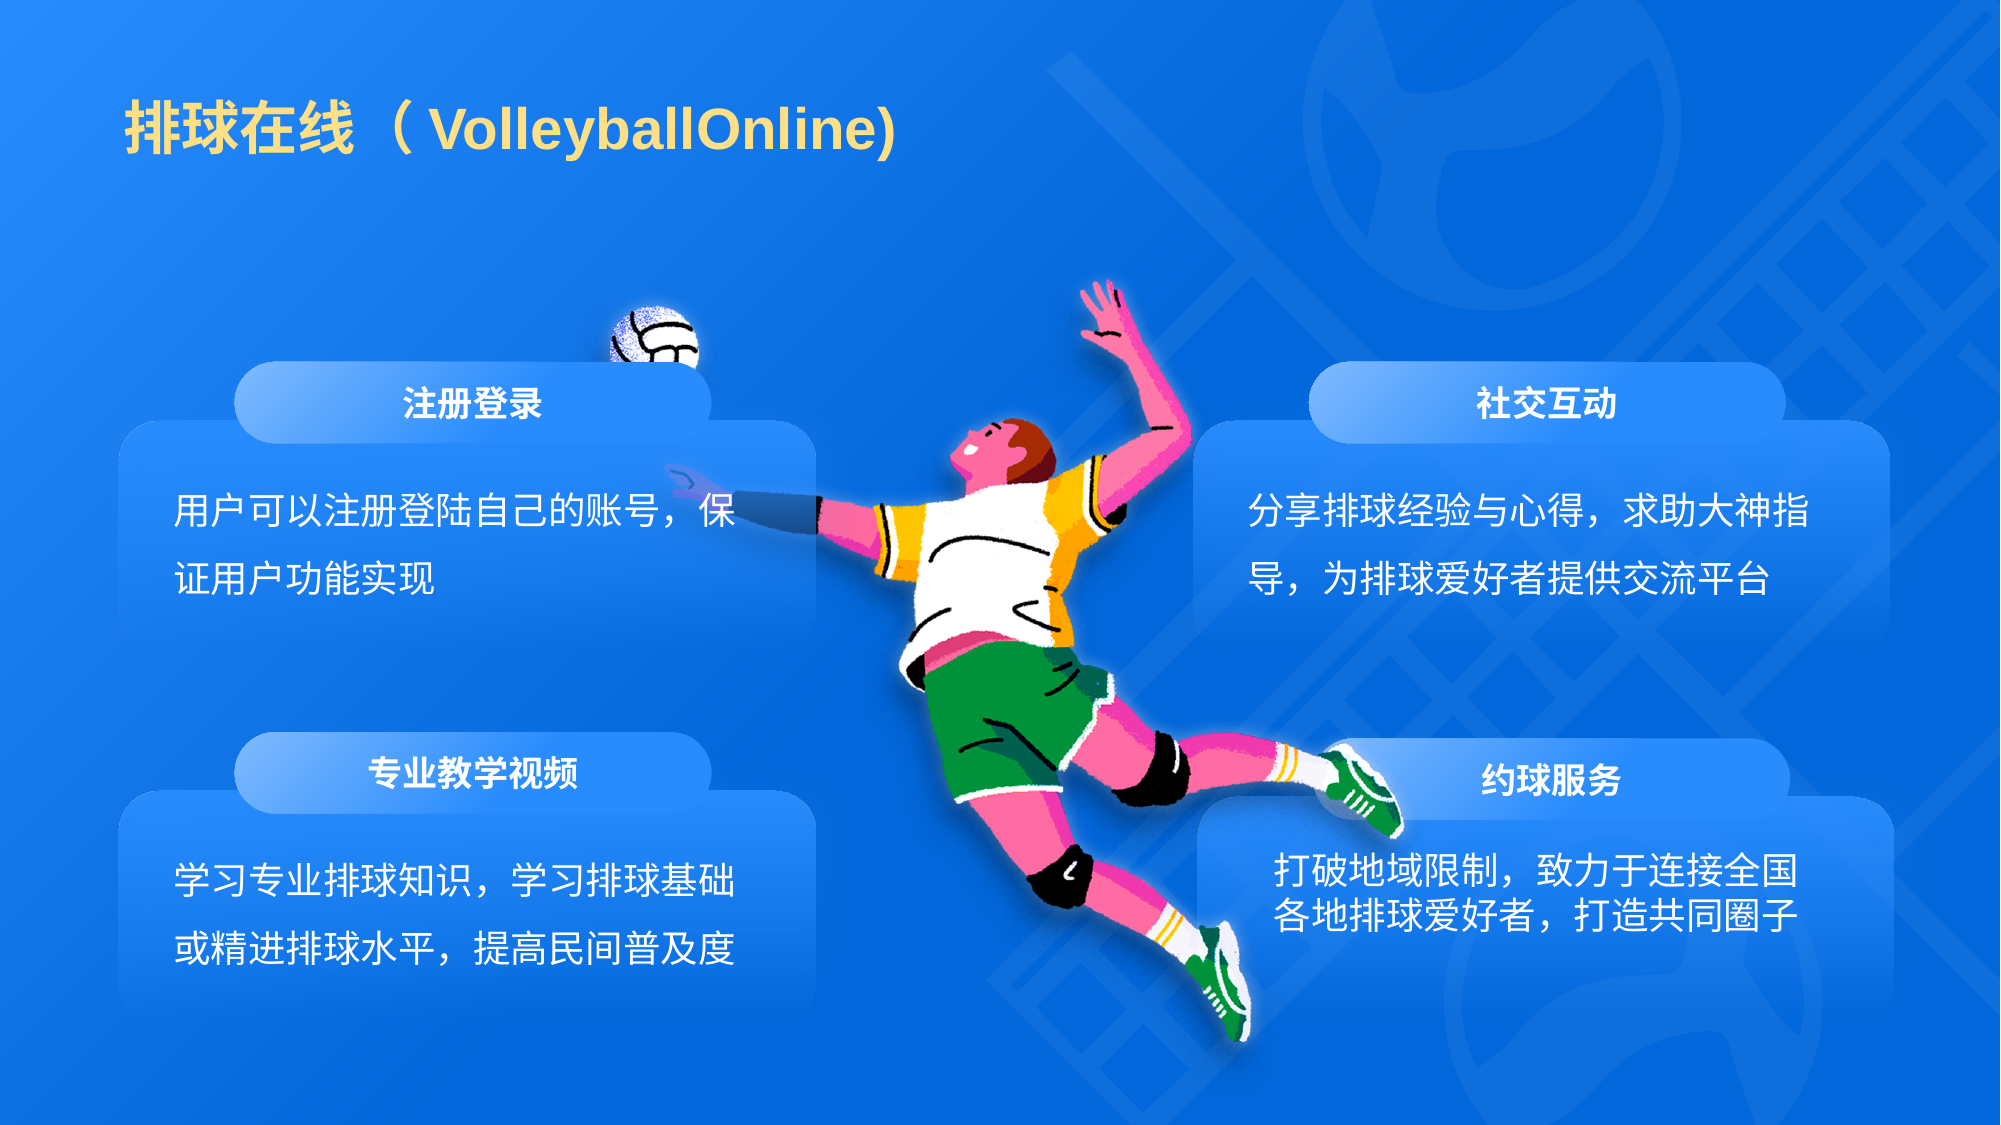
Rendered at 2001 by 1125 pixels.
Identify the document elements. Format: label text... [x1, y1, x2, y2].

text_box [108, 190, 1894, 1101]
title 排球在线（VolleyballOnline) [108, 21, 1890, 169]
